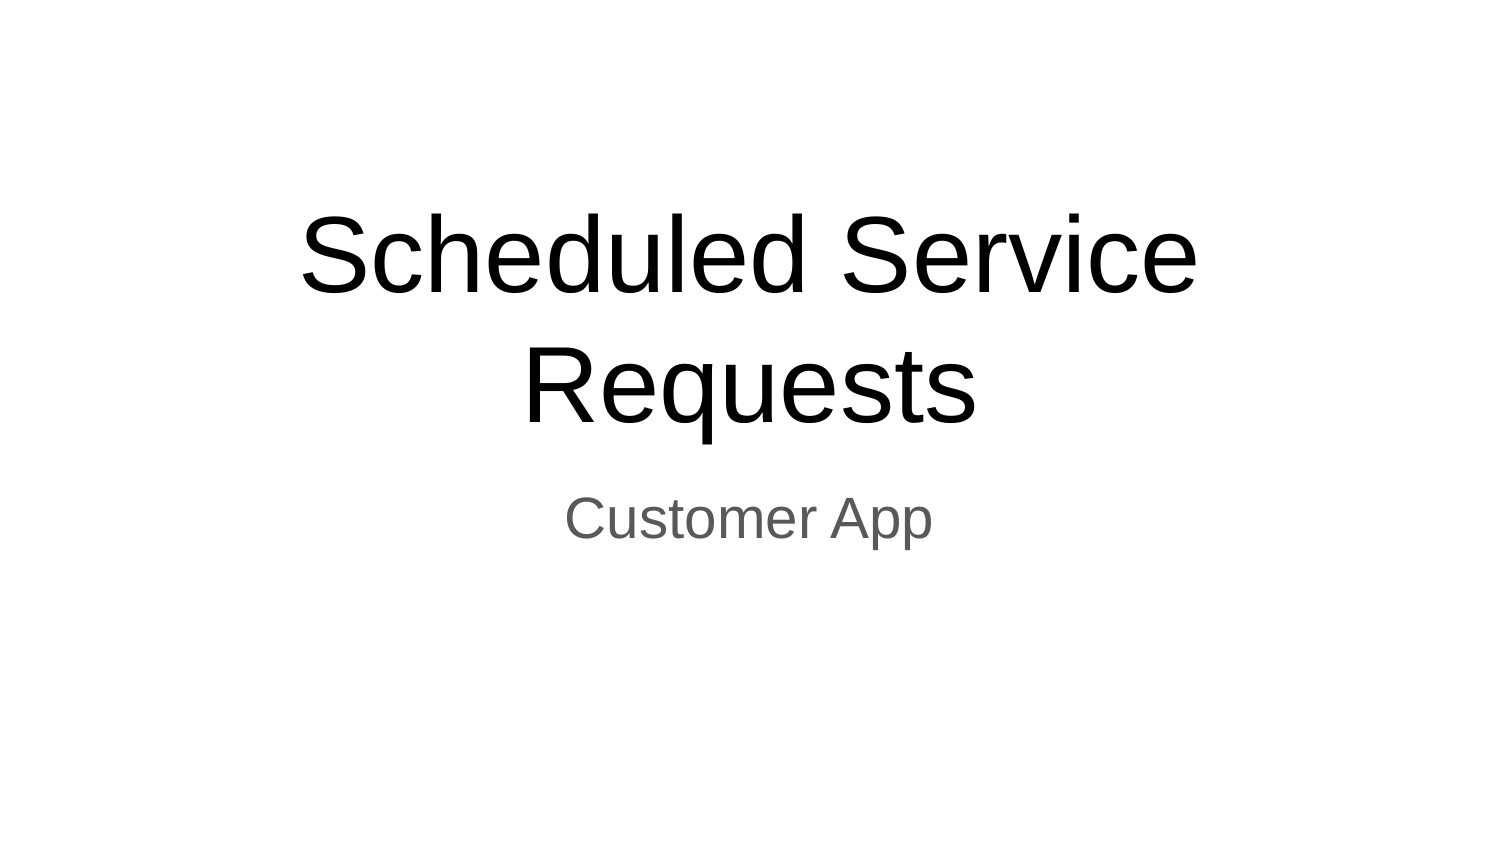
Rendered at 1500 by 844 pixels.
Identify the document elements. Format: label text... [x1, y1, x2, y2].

title Scheduled Service Requests [51, 122, 1449, 459]
subtitle Customer App [51, 464, 1449, 595]
